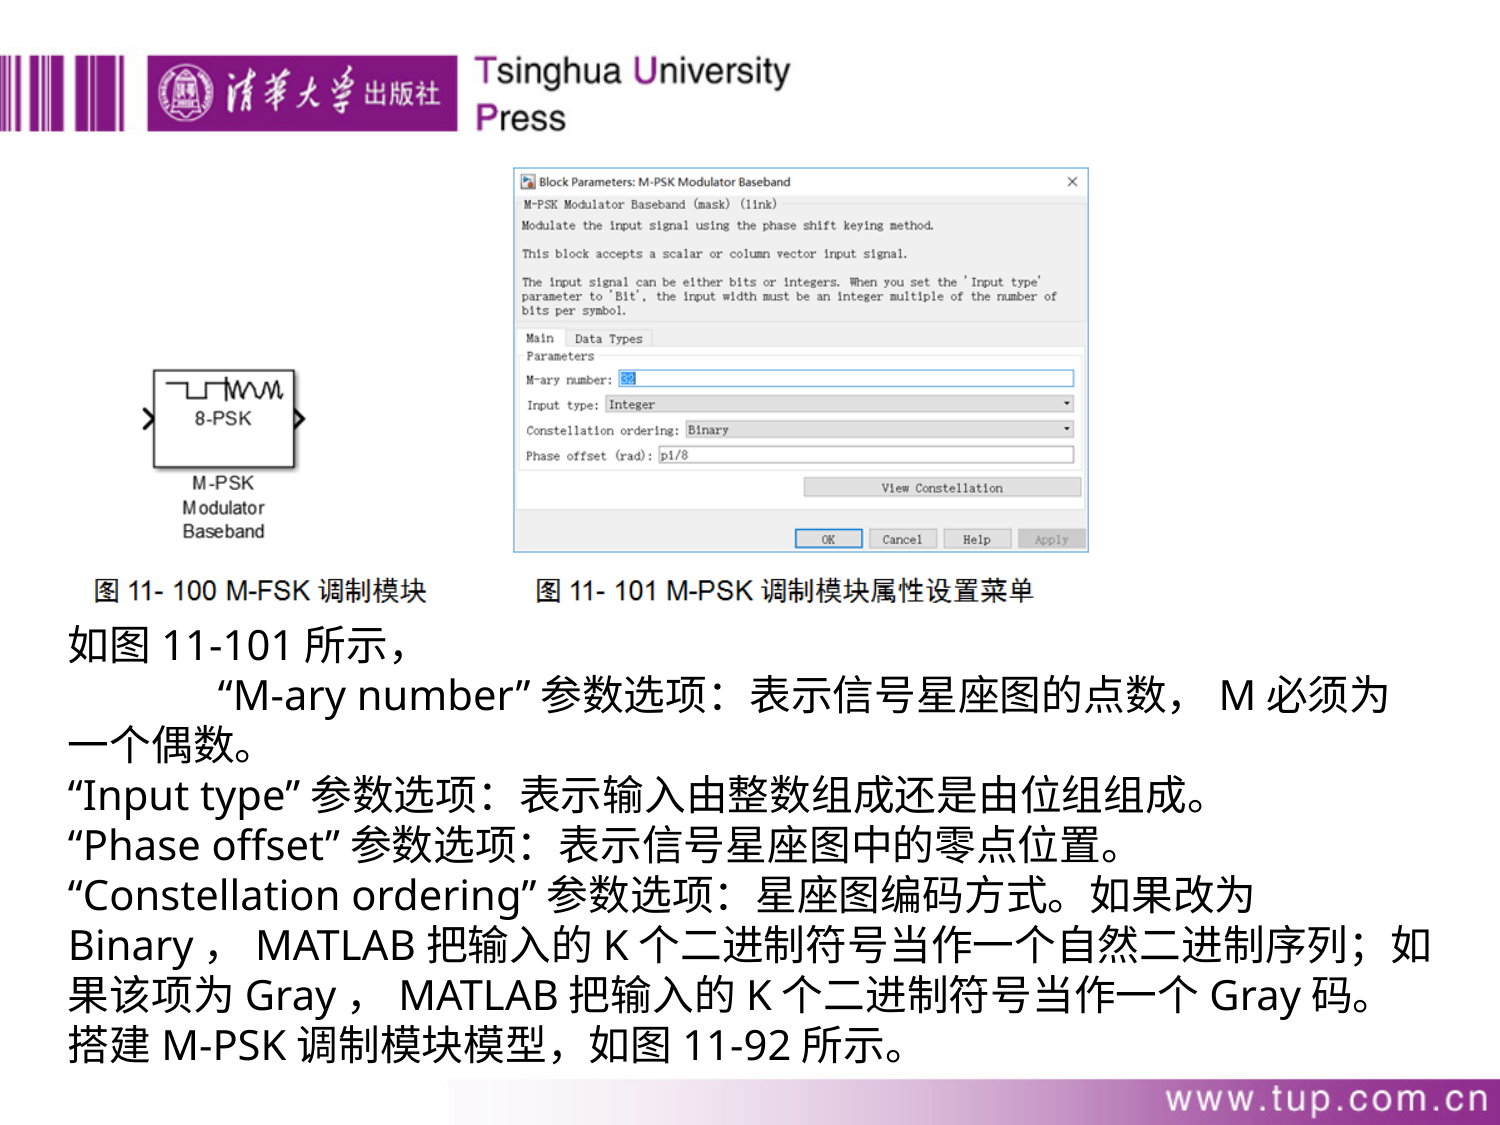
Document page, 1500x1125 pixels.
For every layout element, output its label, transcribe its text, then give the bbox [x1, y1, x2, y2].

text_box 如图11-101所示， “M-ary number”参数选项：表示信号星座图的点数，M必须为一个偶数。 “Input type”参数选项：表示输入由整数组成还是由位组组成。 “Phase offset”参数选项：表示信号星座图中的零点位置。 “Constellation ordering”参数选项：星座图编码方式。如果改为Binary，MATLAB把输入的K个二进制符号当作一个自然二进制序列；如果该项为Gray，MATLAB把输入的K个二进制符号当作一个Gray码。 搭建M-PSK调制模块模型，如图11-92所示。 [53, 611, 1447, 1077]
picture [0, 34, 1500, 149]
picture [0, 1059, 1500, 1125]
picture [88, 160, 1104, 613]
